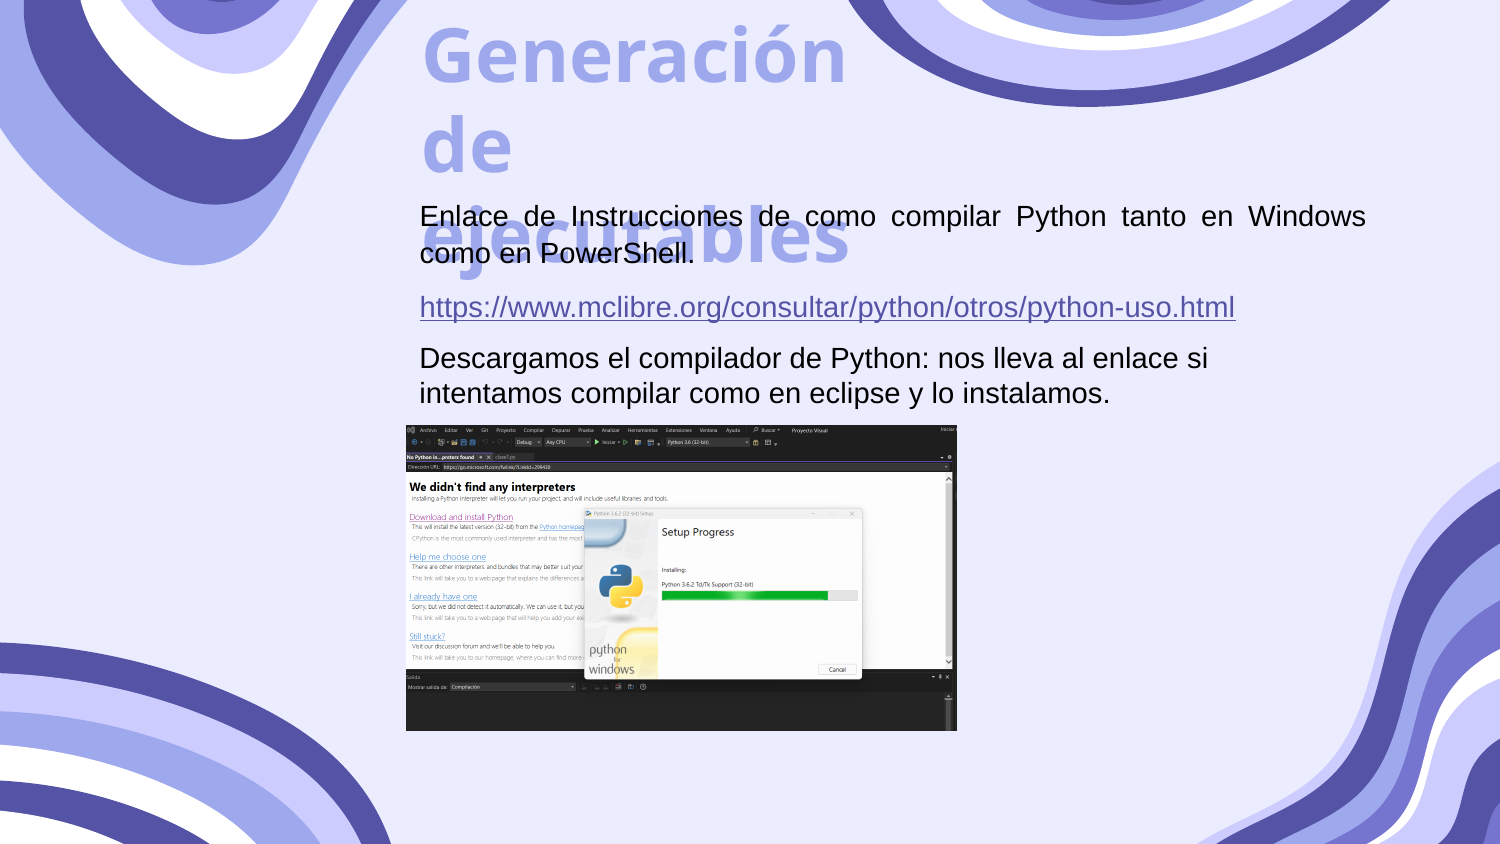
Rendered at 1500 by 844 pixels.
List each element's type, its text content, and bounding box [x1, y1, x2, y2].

text_box Descargamos el compilador de Python: nos lleva al enlace si intentamos compilar como en eclipse y lo instalamos. [404, 332, 1301, 417]
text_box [0, 0, 875, 142]
picture [406, 425, 957, 731]
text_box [0, 645, 575, 844]
text_box Generación de ejecutables [406, 0, 908, 187]
text_box Enlace de Instrucciones de como compilar Python tanto en Windows como en PowerShell. https://www.mclibre.org/consultar/python/otros/python-uso.html [404, 187, 1383, 386]
